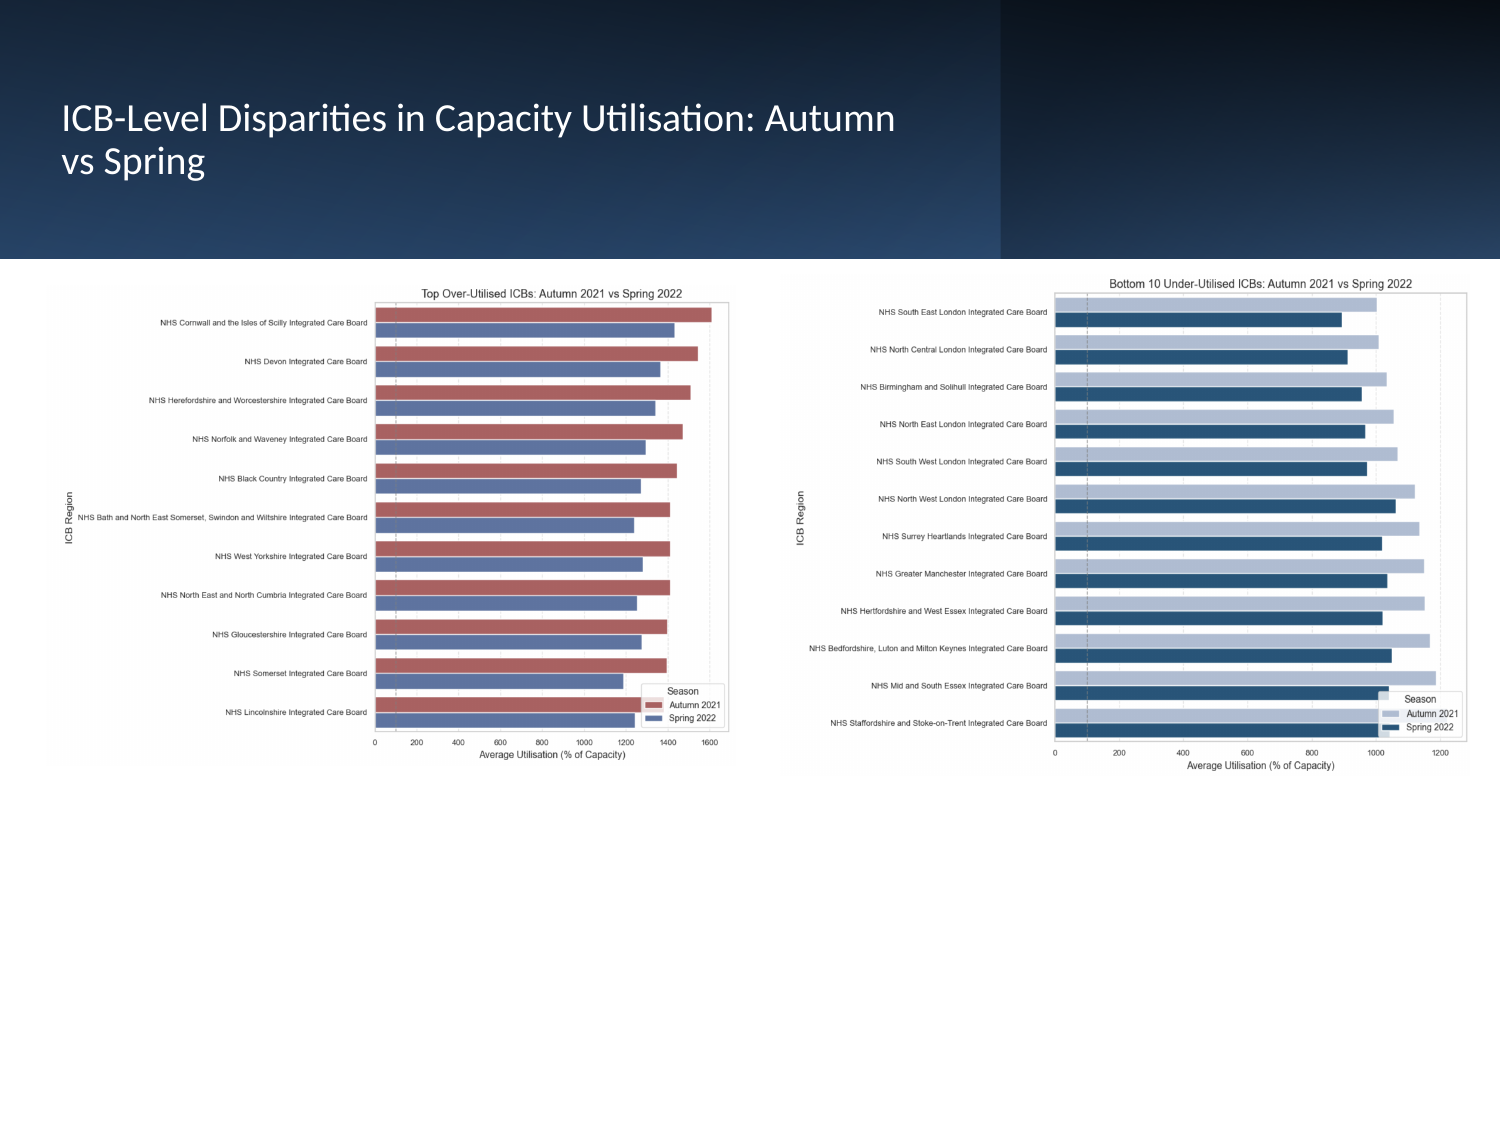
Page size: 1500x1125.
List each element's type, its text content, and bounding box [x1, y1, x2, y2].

text_box [0, 0, 469, 261]
text_box [469, 0, 1002, 261]
text_box [1002, 0, 1500, 261]
picture [46, 285, 736, 766]
picture [780, 274, 1470, 777]
text_box [0, 261, 1500, 1125]
title ICB-Level Disparities in Capacity Utilisation: Autumn vs Spring [46, 89, 919, 237]
